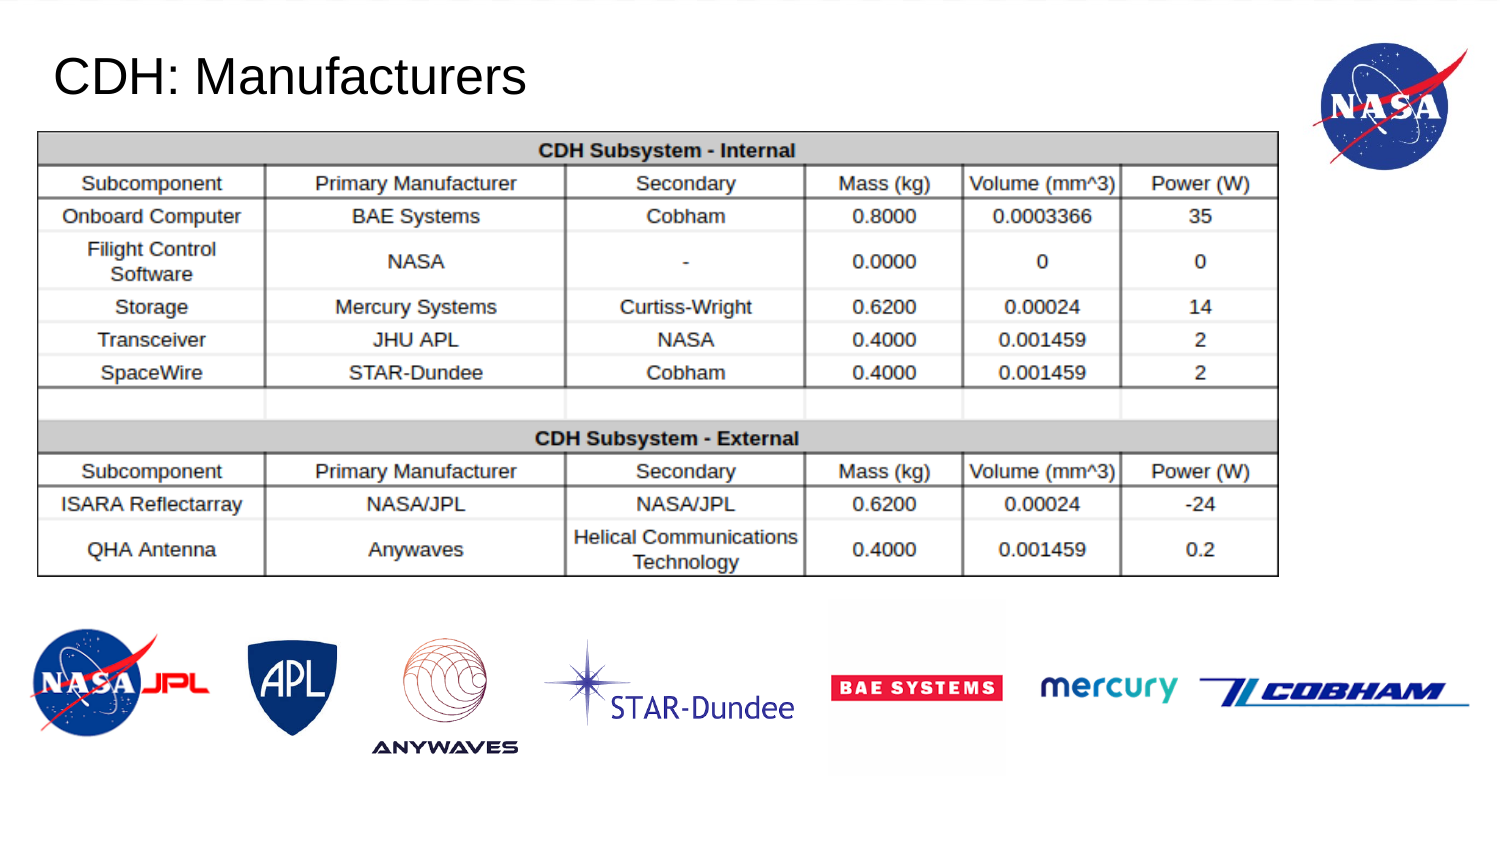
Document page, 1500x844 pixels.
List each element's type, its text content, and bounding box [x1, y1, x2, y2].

picture [0, 0, 1500, 844]
title CDH: Manufacturers [38, 26, 1437, 121]
